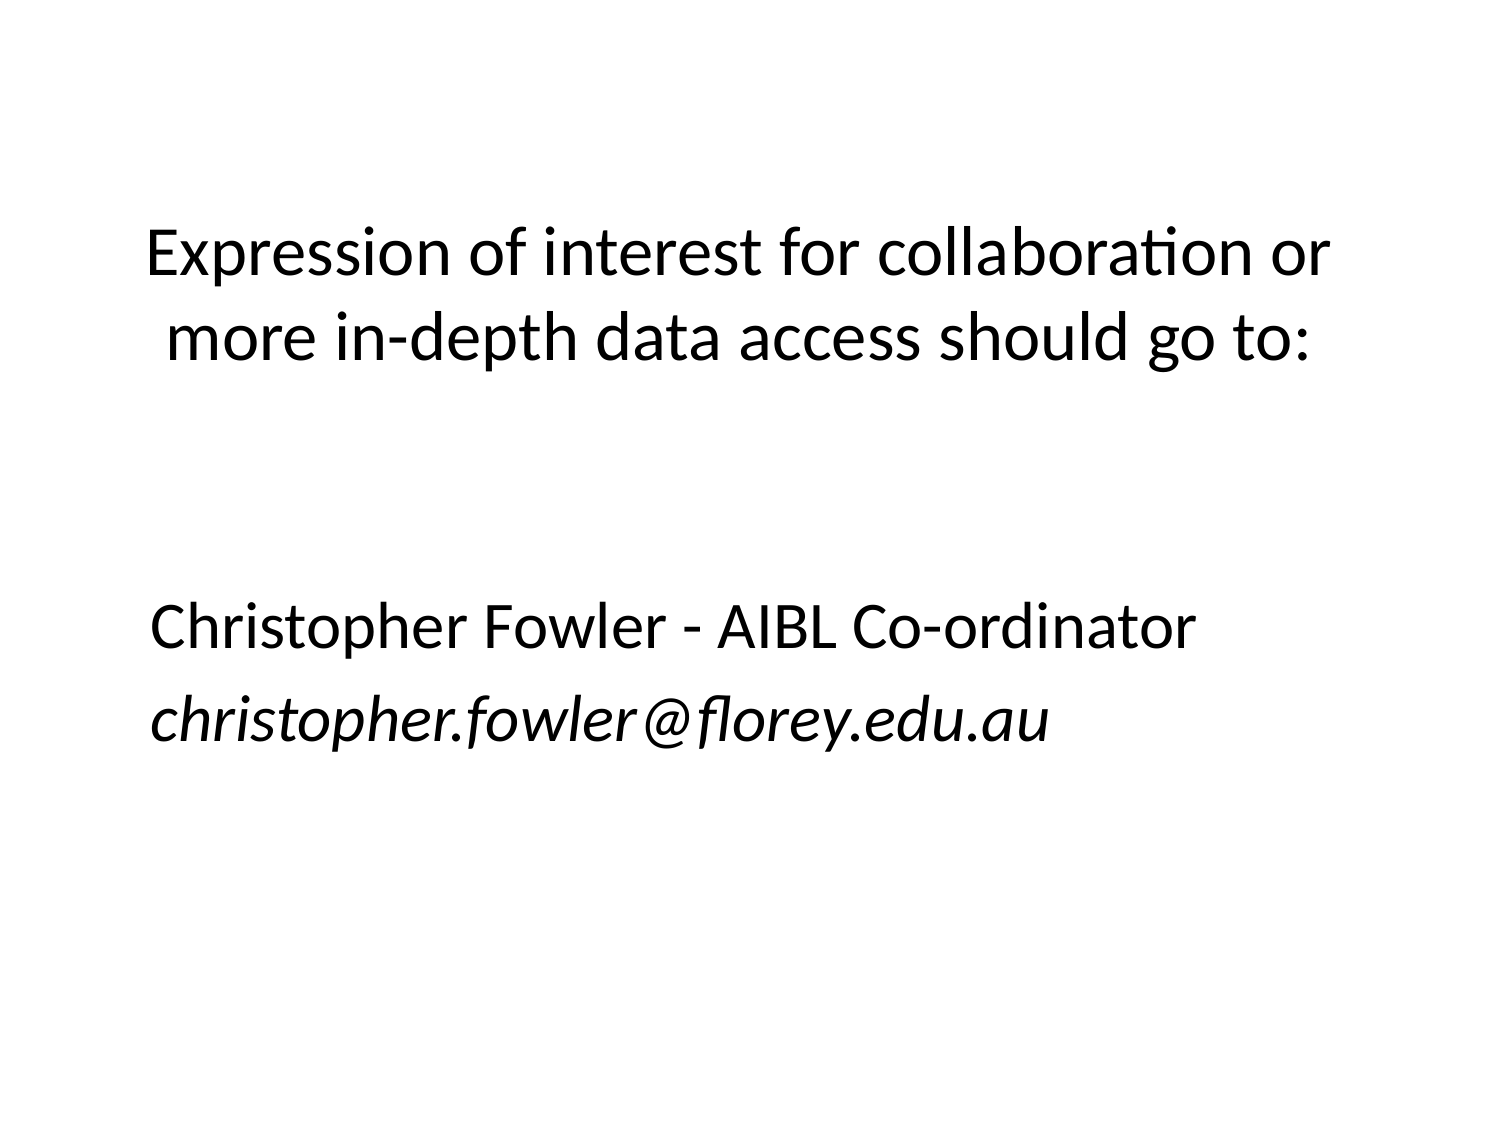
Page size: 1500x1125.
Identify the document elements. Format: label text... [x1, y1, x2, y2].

title Expression of interest for collaboration or more in-depth data access should go to: [64, 196, 1415, 384]
list Christopher Fowler - AIBL Co-ordinator christopher.fowler@florey.edu.au [135, 574, 1282, 894]
